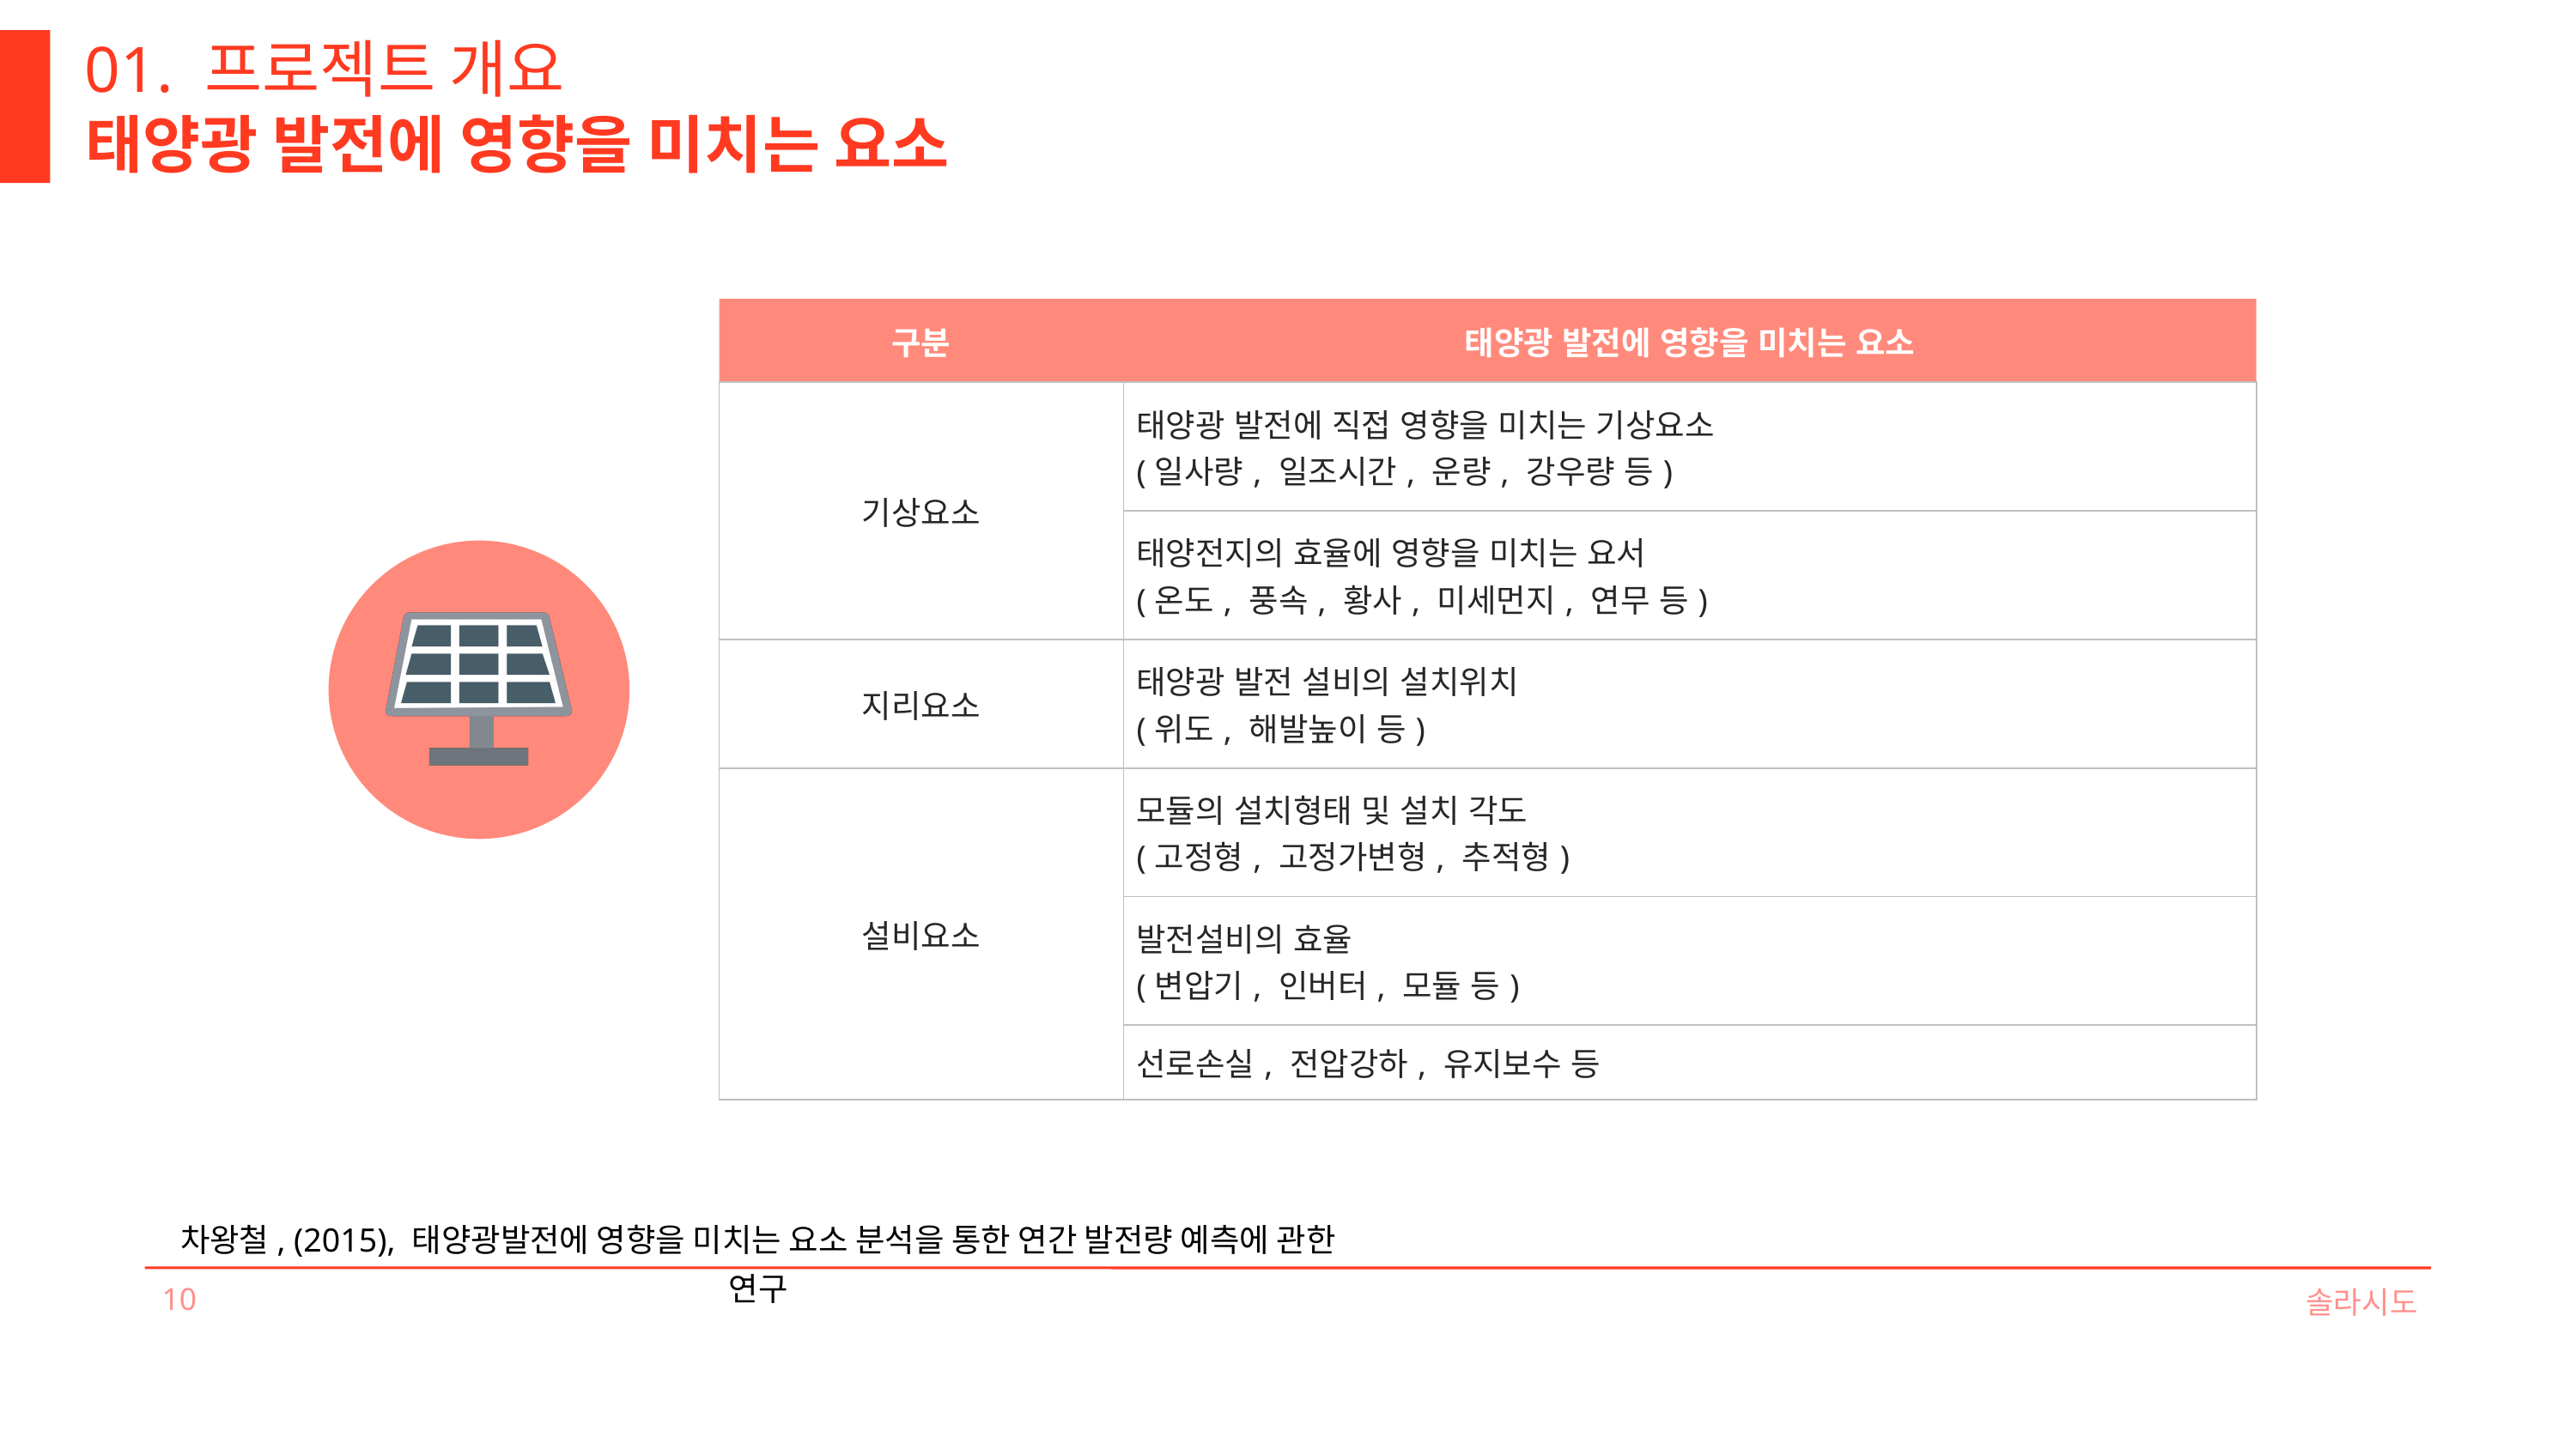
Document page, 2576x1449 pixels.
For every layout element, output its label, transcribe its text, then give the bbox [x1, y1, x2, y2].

table_cell 발전설비의 효율 (변압기, 인버터, 모듈 등) [1124, 897, 2256, 1024]
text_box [328, 540, 630, 840]
table_cell 모듈의 설치형태 및 설치 각도 (고정형, 고정가변형, 추적형) [1124, 769, 2256, 896]
table_header 구분 [720, 299, 1123, 381]
footer 솔라시도 [2023, 1279, 2432, 1331]
table_cell 기상요소 [720, 383, 1123, 639]
table_cell 지리요소 [720, 640, 1123, 767]
table_cell 설비요소 [720, 769, 1123, 1099]
table_header 태양광 발전에 영향을 미치는 요소 [1124, 299, 2257, 381]
text_box 차왕철, (2015), 태양광발전에 영향을 미치는 요소 분석을 통한 연간 발전량 예측에 관한 연구 [151, 1268, 1366, 1307]
text_box 차왕철, (2015), 태양광발전에 영향을 미치는 요소 분석을 통한 연간 발전량 예측에 관한 연구 [151, 1210, 1366, 1267]
table_cell 선로손실, 전압강하, 유지보수 등 [1124, 1026, 2256, 1099]
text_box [84, 32, 1682, 184]
table_cell 태양광 발전에 직접 영향을 미치는 기상요소 (일사량, 일조시간, 운량, 강우량 등) [1124, 383, 2256, 510]
slide_number 10 [149, 1275, 450, 1326]
table_cell 태양전지의 효율에 영향을 미치는 요서 (온도, 풍속, 황사, 미세먼지, 연무 등) [1124, 512, 2256, 639]
table_cell 태양광 발전 설비의 설치위치 (위도, 해발높이 등) [1124, 640, 2256, 767]
